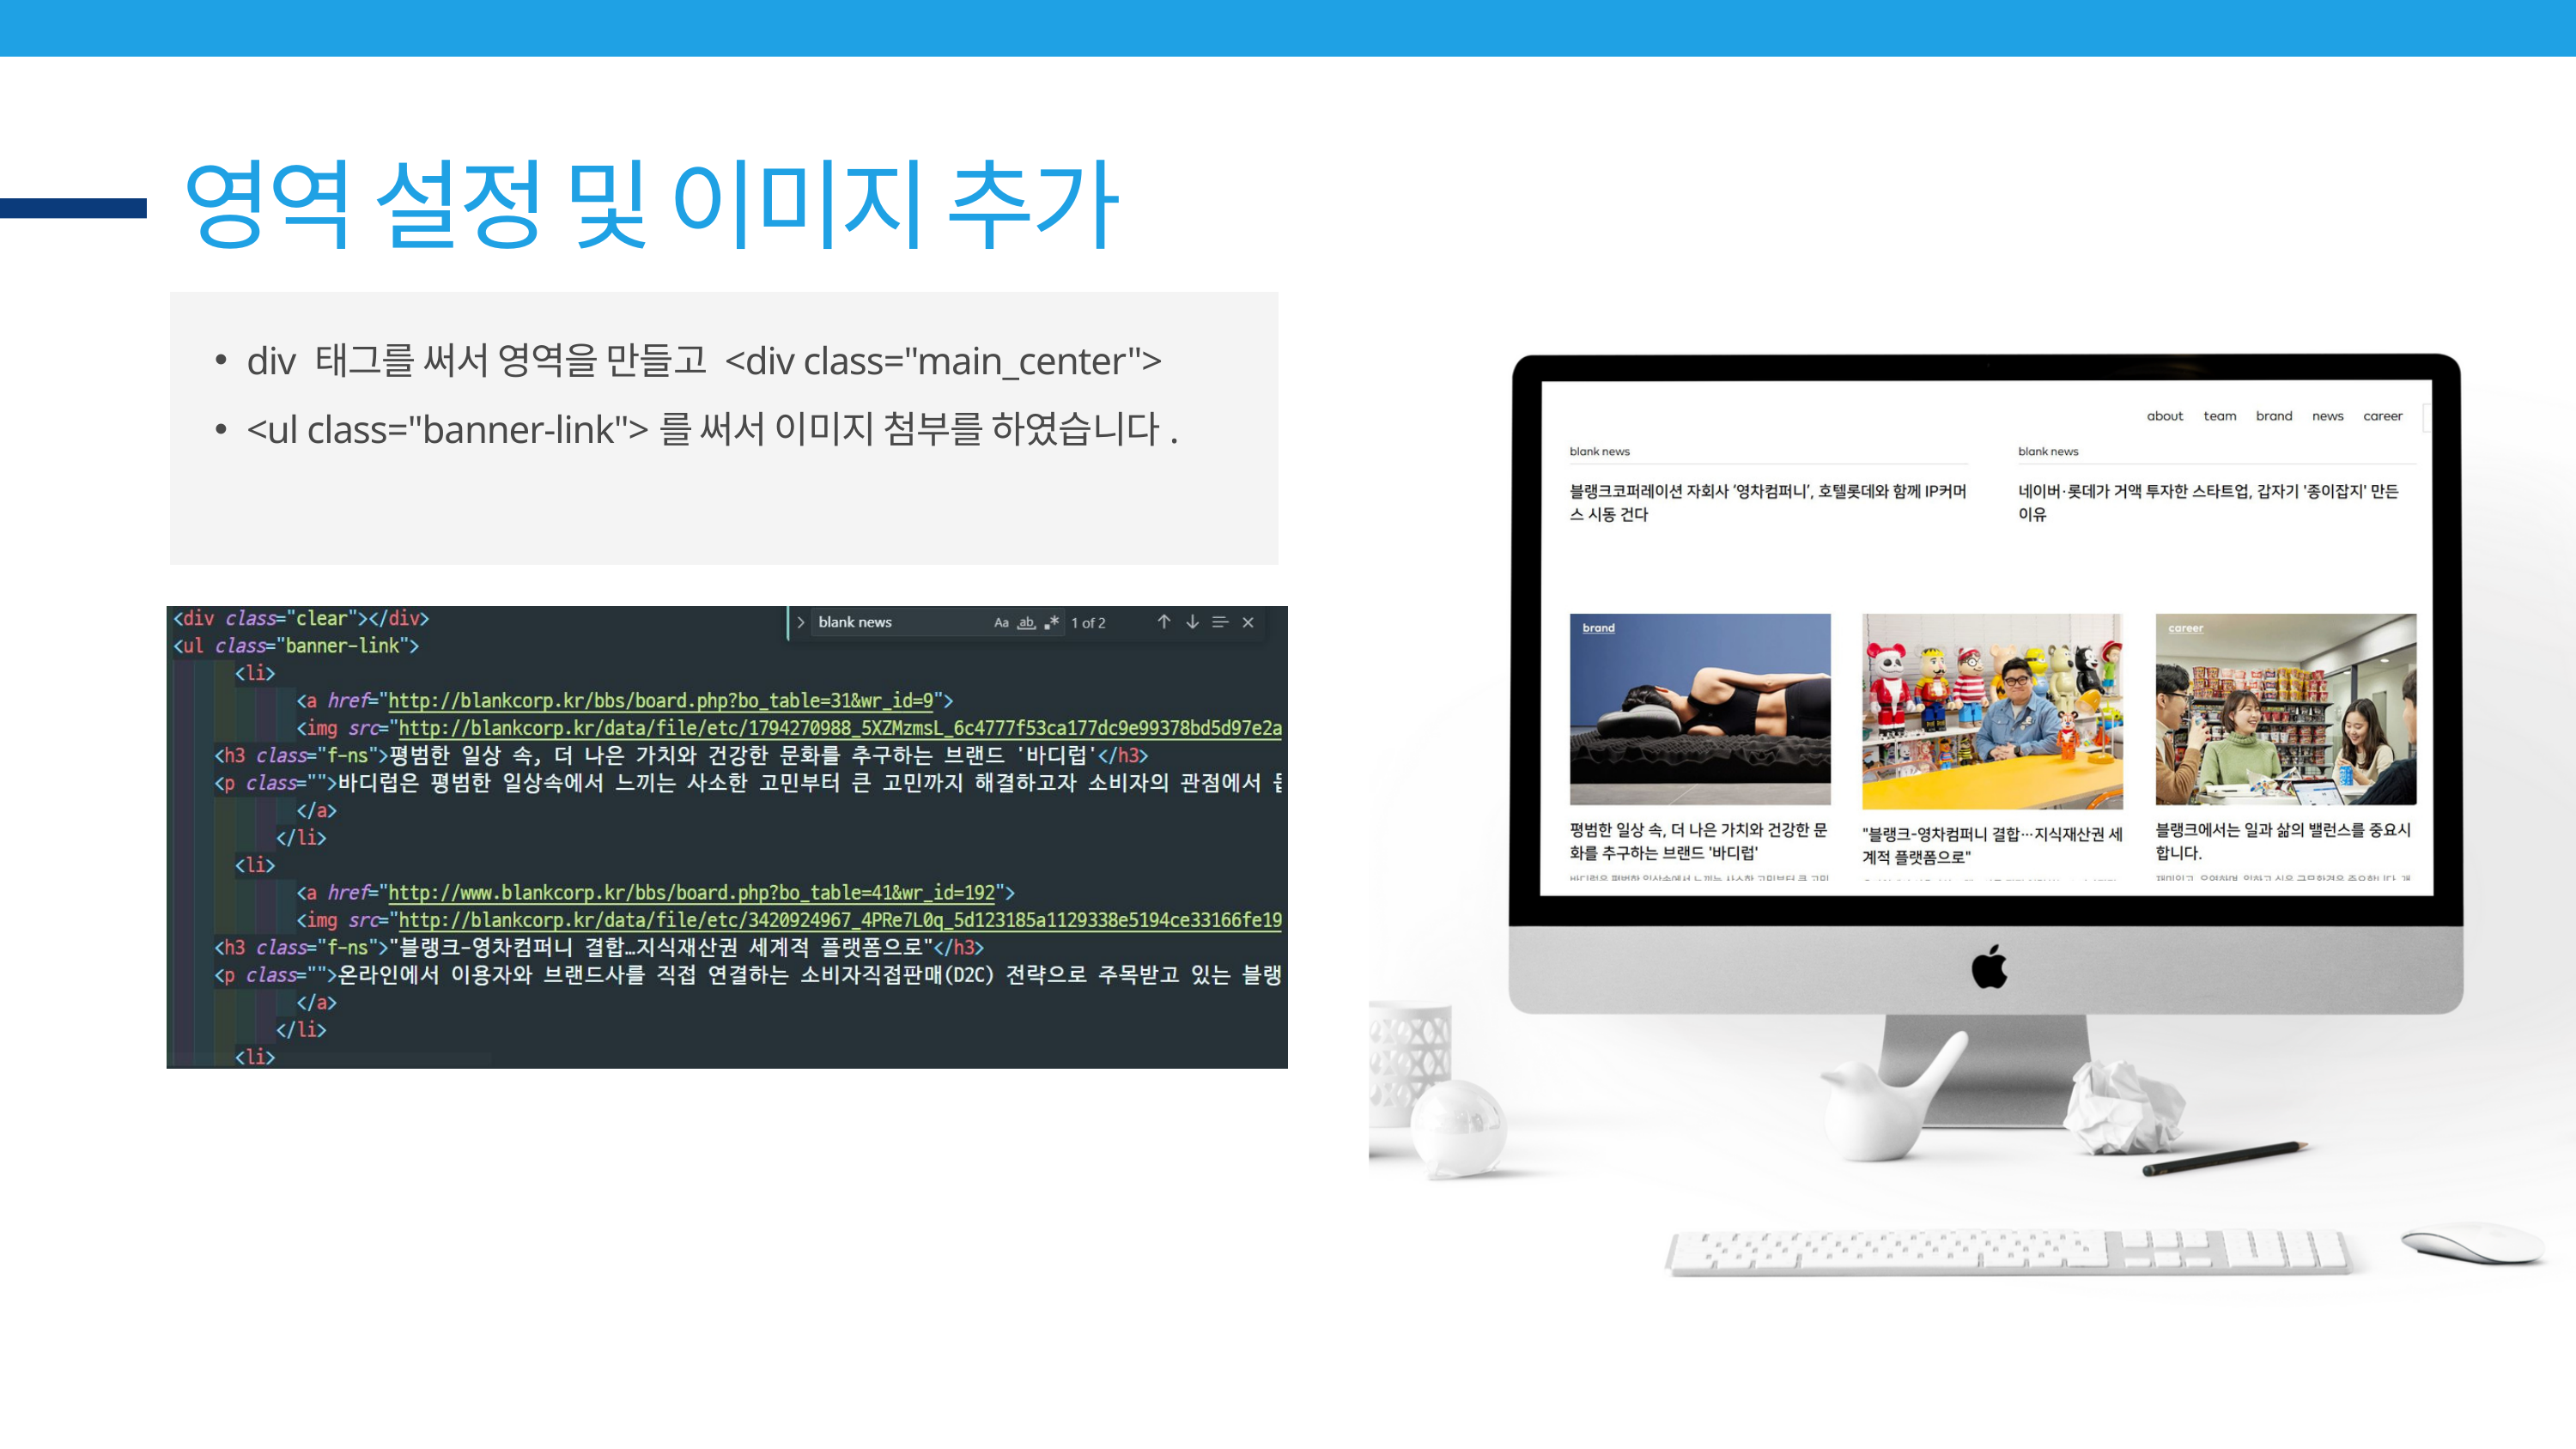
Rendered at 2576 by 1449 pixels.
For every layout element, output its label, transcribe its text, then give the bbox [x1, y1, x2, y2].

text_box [169, 291, 1279, 565]
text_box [1369, 67, 2576, 1449]
picture [166, 605, 1289, 1069]
text_box 영역 설정 및 이미지 추가 [181, 142, 1257, 262]
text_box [0, 0, 2576, 58]
